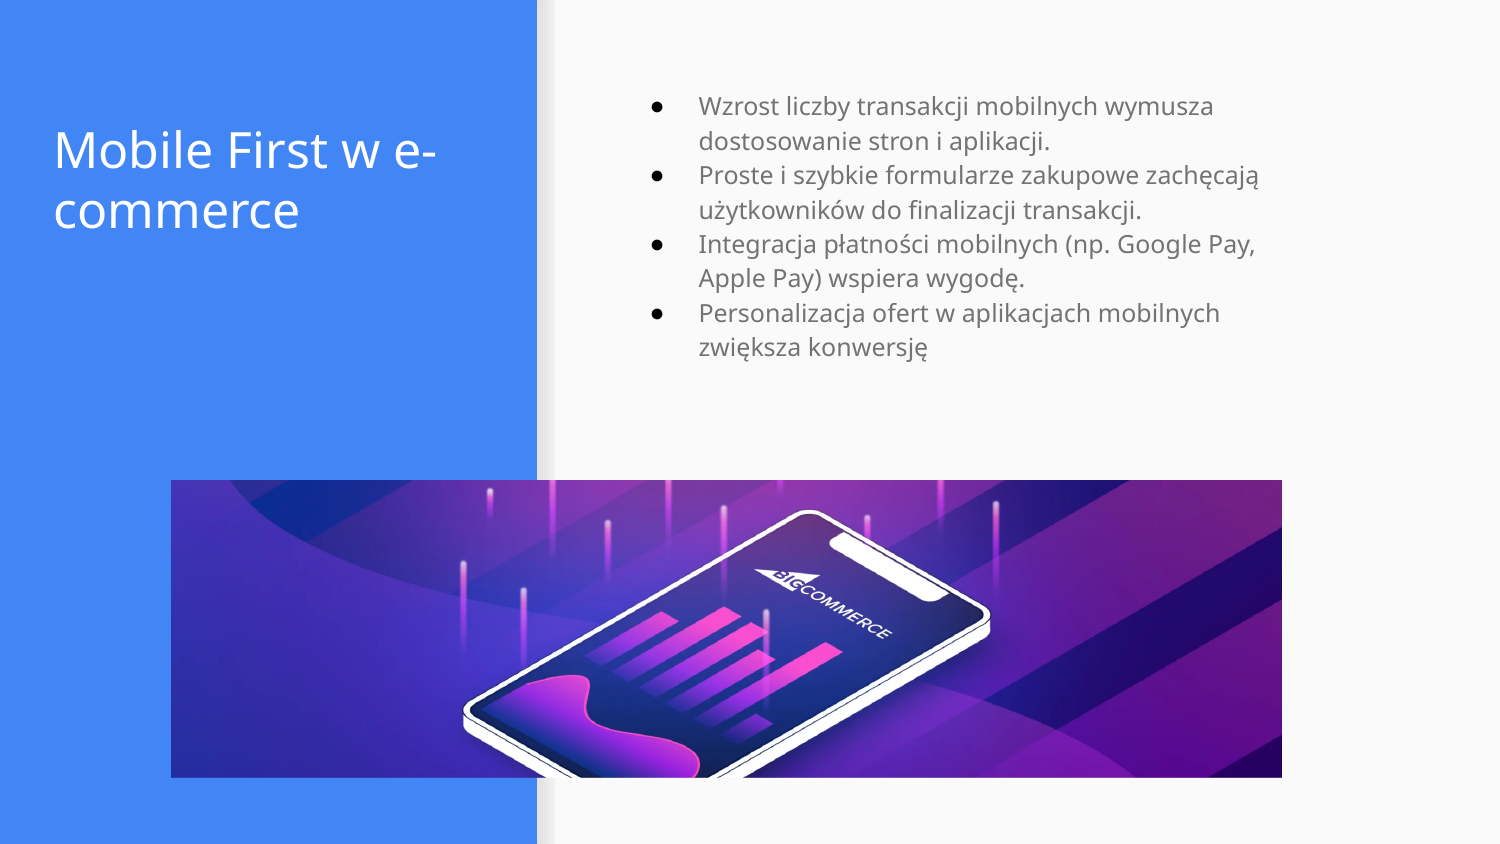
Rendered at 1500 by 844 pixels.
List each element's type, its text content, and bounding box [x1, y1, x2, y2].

list Wzrost liczby transakcji mobilnych wymusza dostosowanie stron i aplikacji. Proste i szybkie formularze zakupowe zachęcają użytkowników do finalizacji transakcji. Integracja płatności mobilnych (np. Google Pay, Apple Pay) wspiera wygodę. Personalizacja ofert w aplikacjach mobilnych zwiększa konwersję [608, 71, 1341, 497]
title Mobile First w e-commerce [38, 18, 499, 254]
picture [171, 480, 1282, 779]
